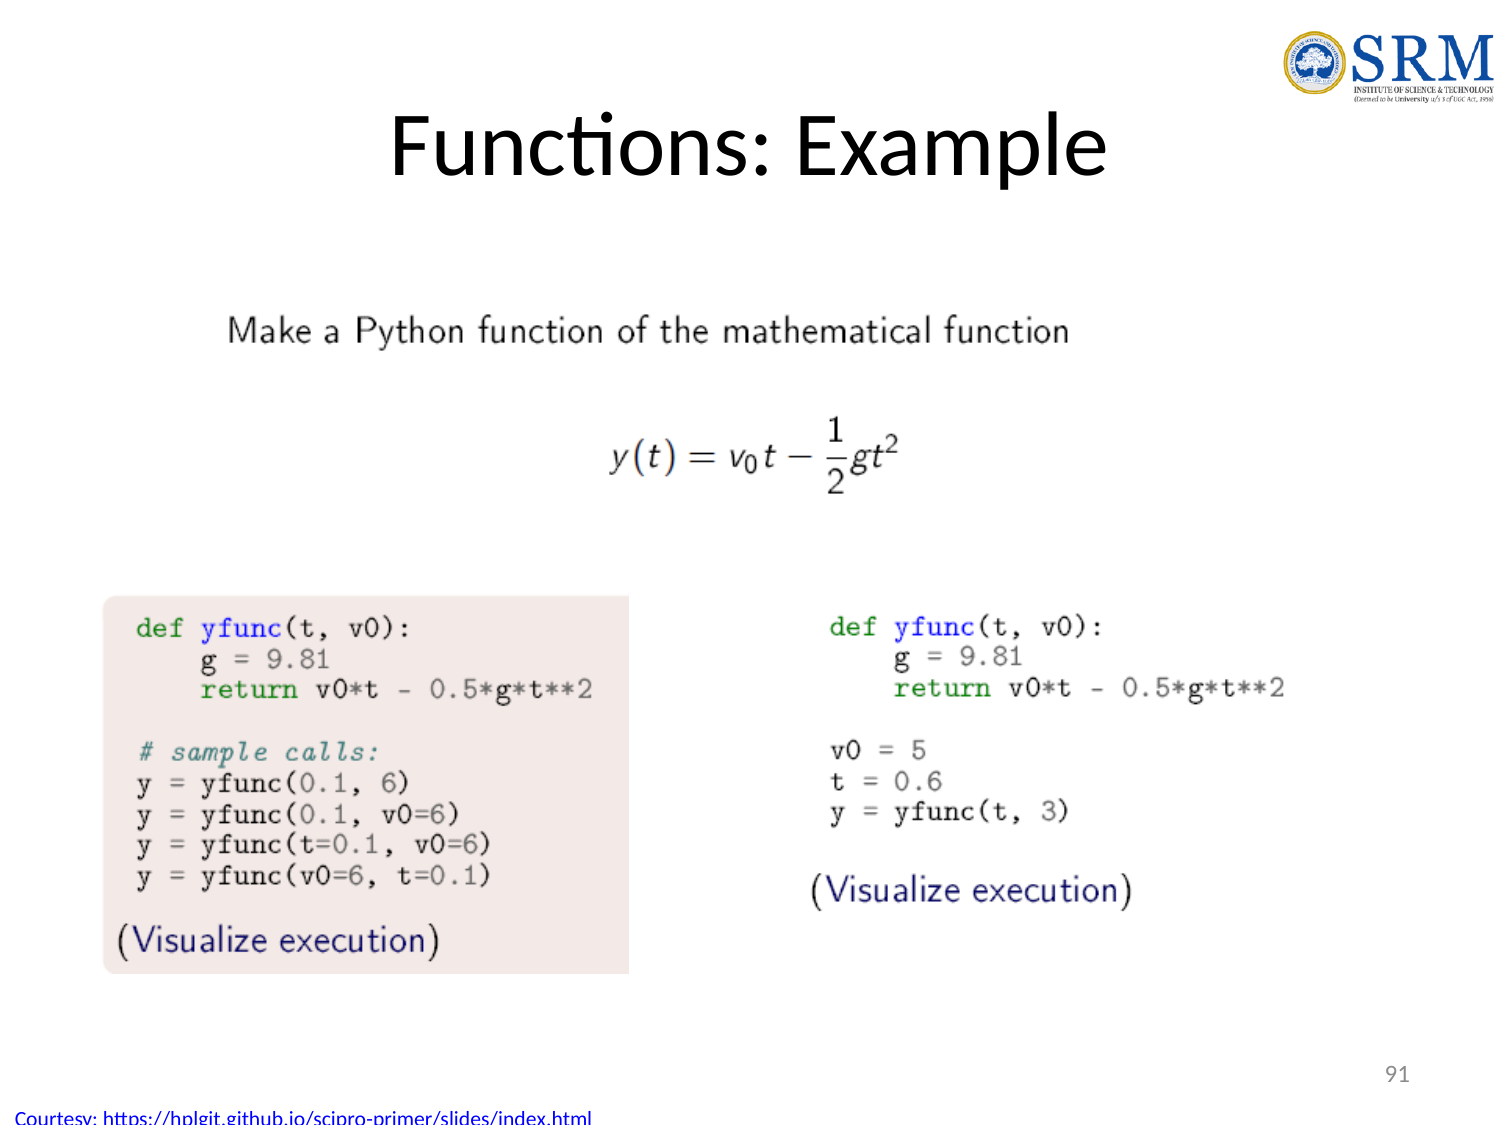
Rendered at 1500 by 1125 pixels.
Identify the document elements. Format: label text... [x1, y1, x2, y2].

picture [99, 587, 629, 974]
picture [199, 299, 1102, 509]
text_box Courtesy: https://hplgit.github.io/scipro-primer/slides/index.html [0, 1071, 763, 1125]
title Functions: Example [75, 45, 1425, 233]
picture [755, 595, 1297, 920]
slide_number 91 [1074, 1042, 1425, 1103]
picture [1273, 1, 1500, 131]
